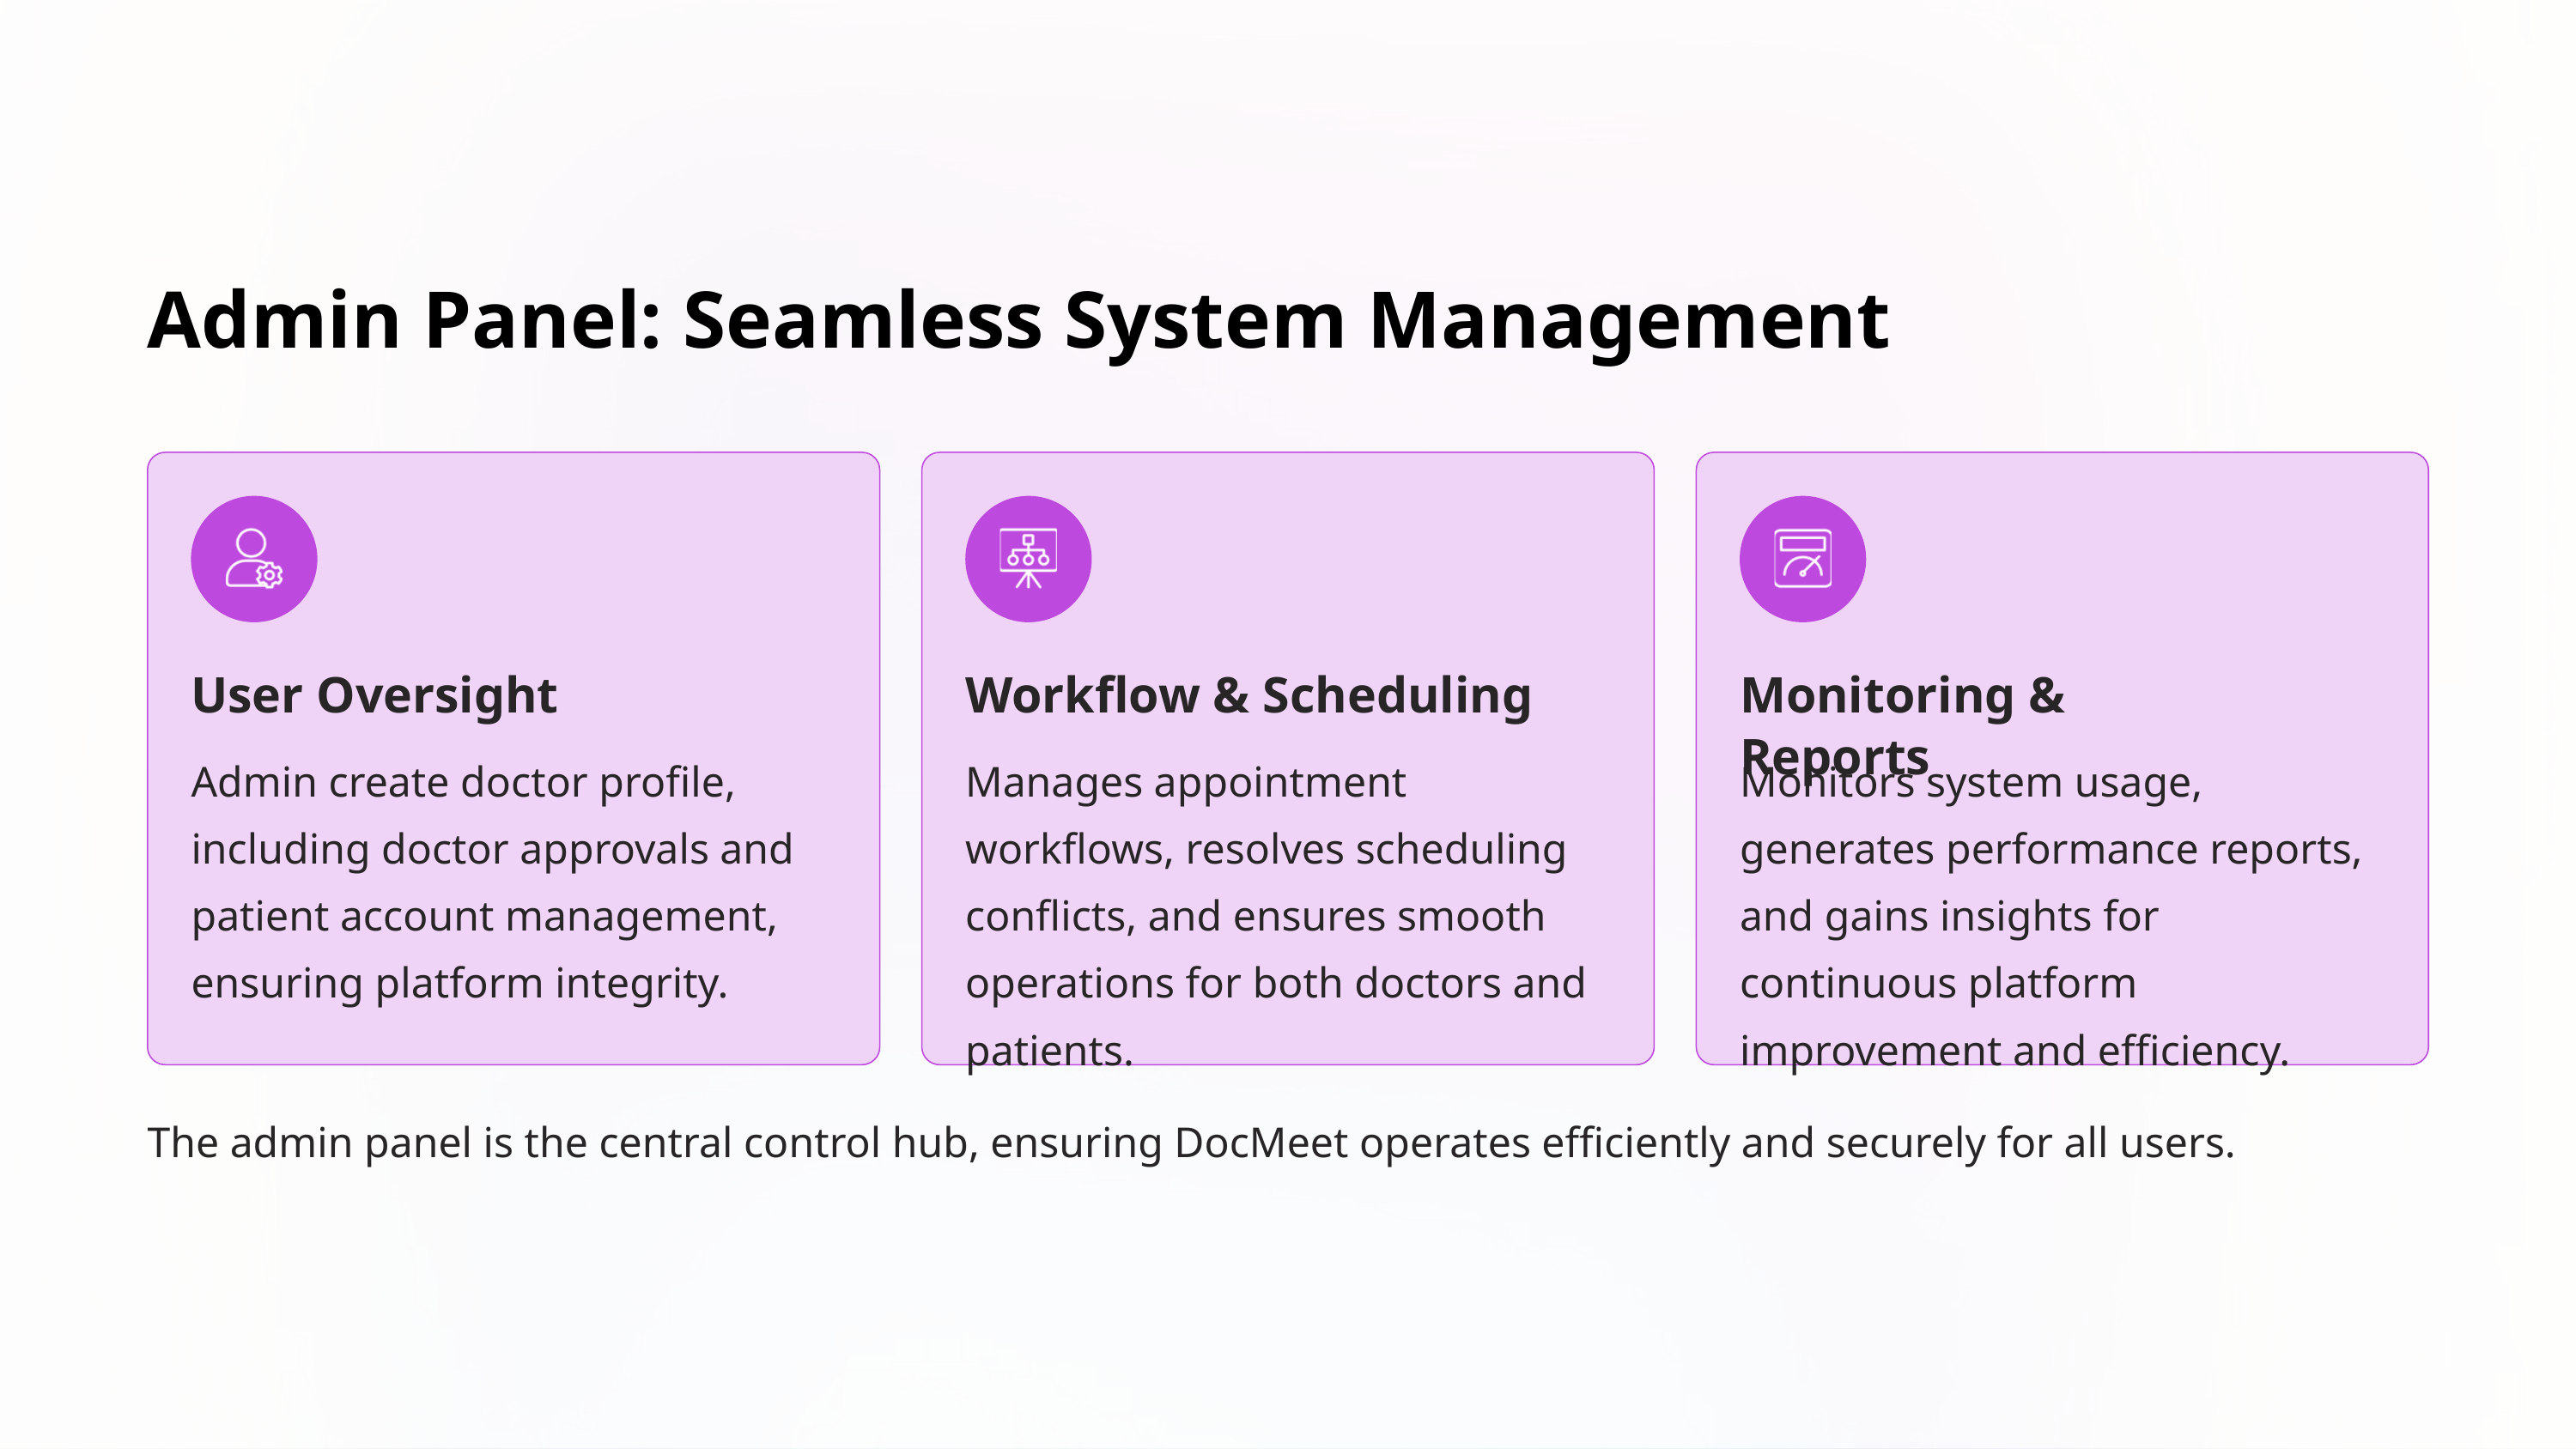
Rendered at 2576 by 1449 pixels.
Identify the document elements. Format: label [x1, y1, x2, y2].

text_box [191, 495, 318, 623]
text_box [225, 523, 283, 595]
text_box [146, 451, 881, 1066]
text_box [920, 451, 1656, 1066]
text_box [964, 495, 1092, 623]
text_box [0, 0, 2576, 1449]
text_box [1695, 451, 2430, 1066]
text_box [999, 523, 1058, 595]
text_box [1774, 523, 1832, 595]
text_box [1739, 495, 1867, 623]
